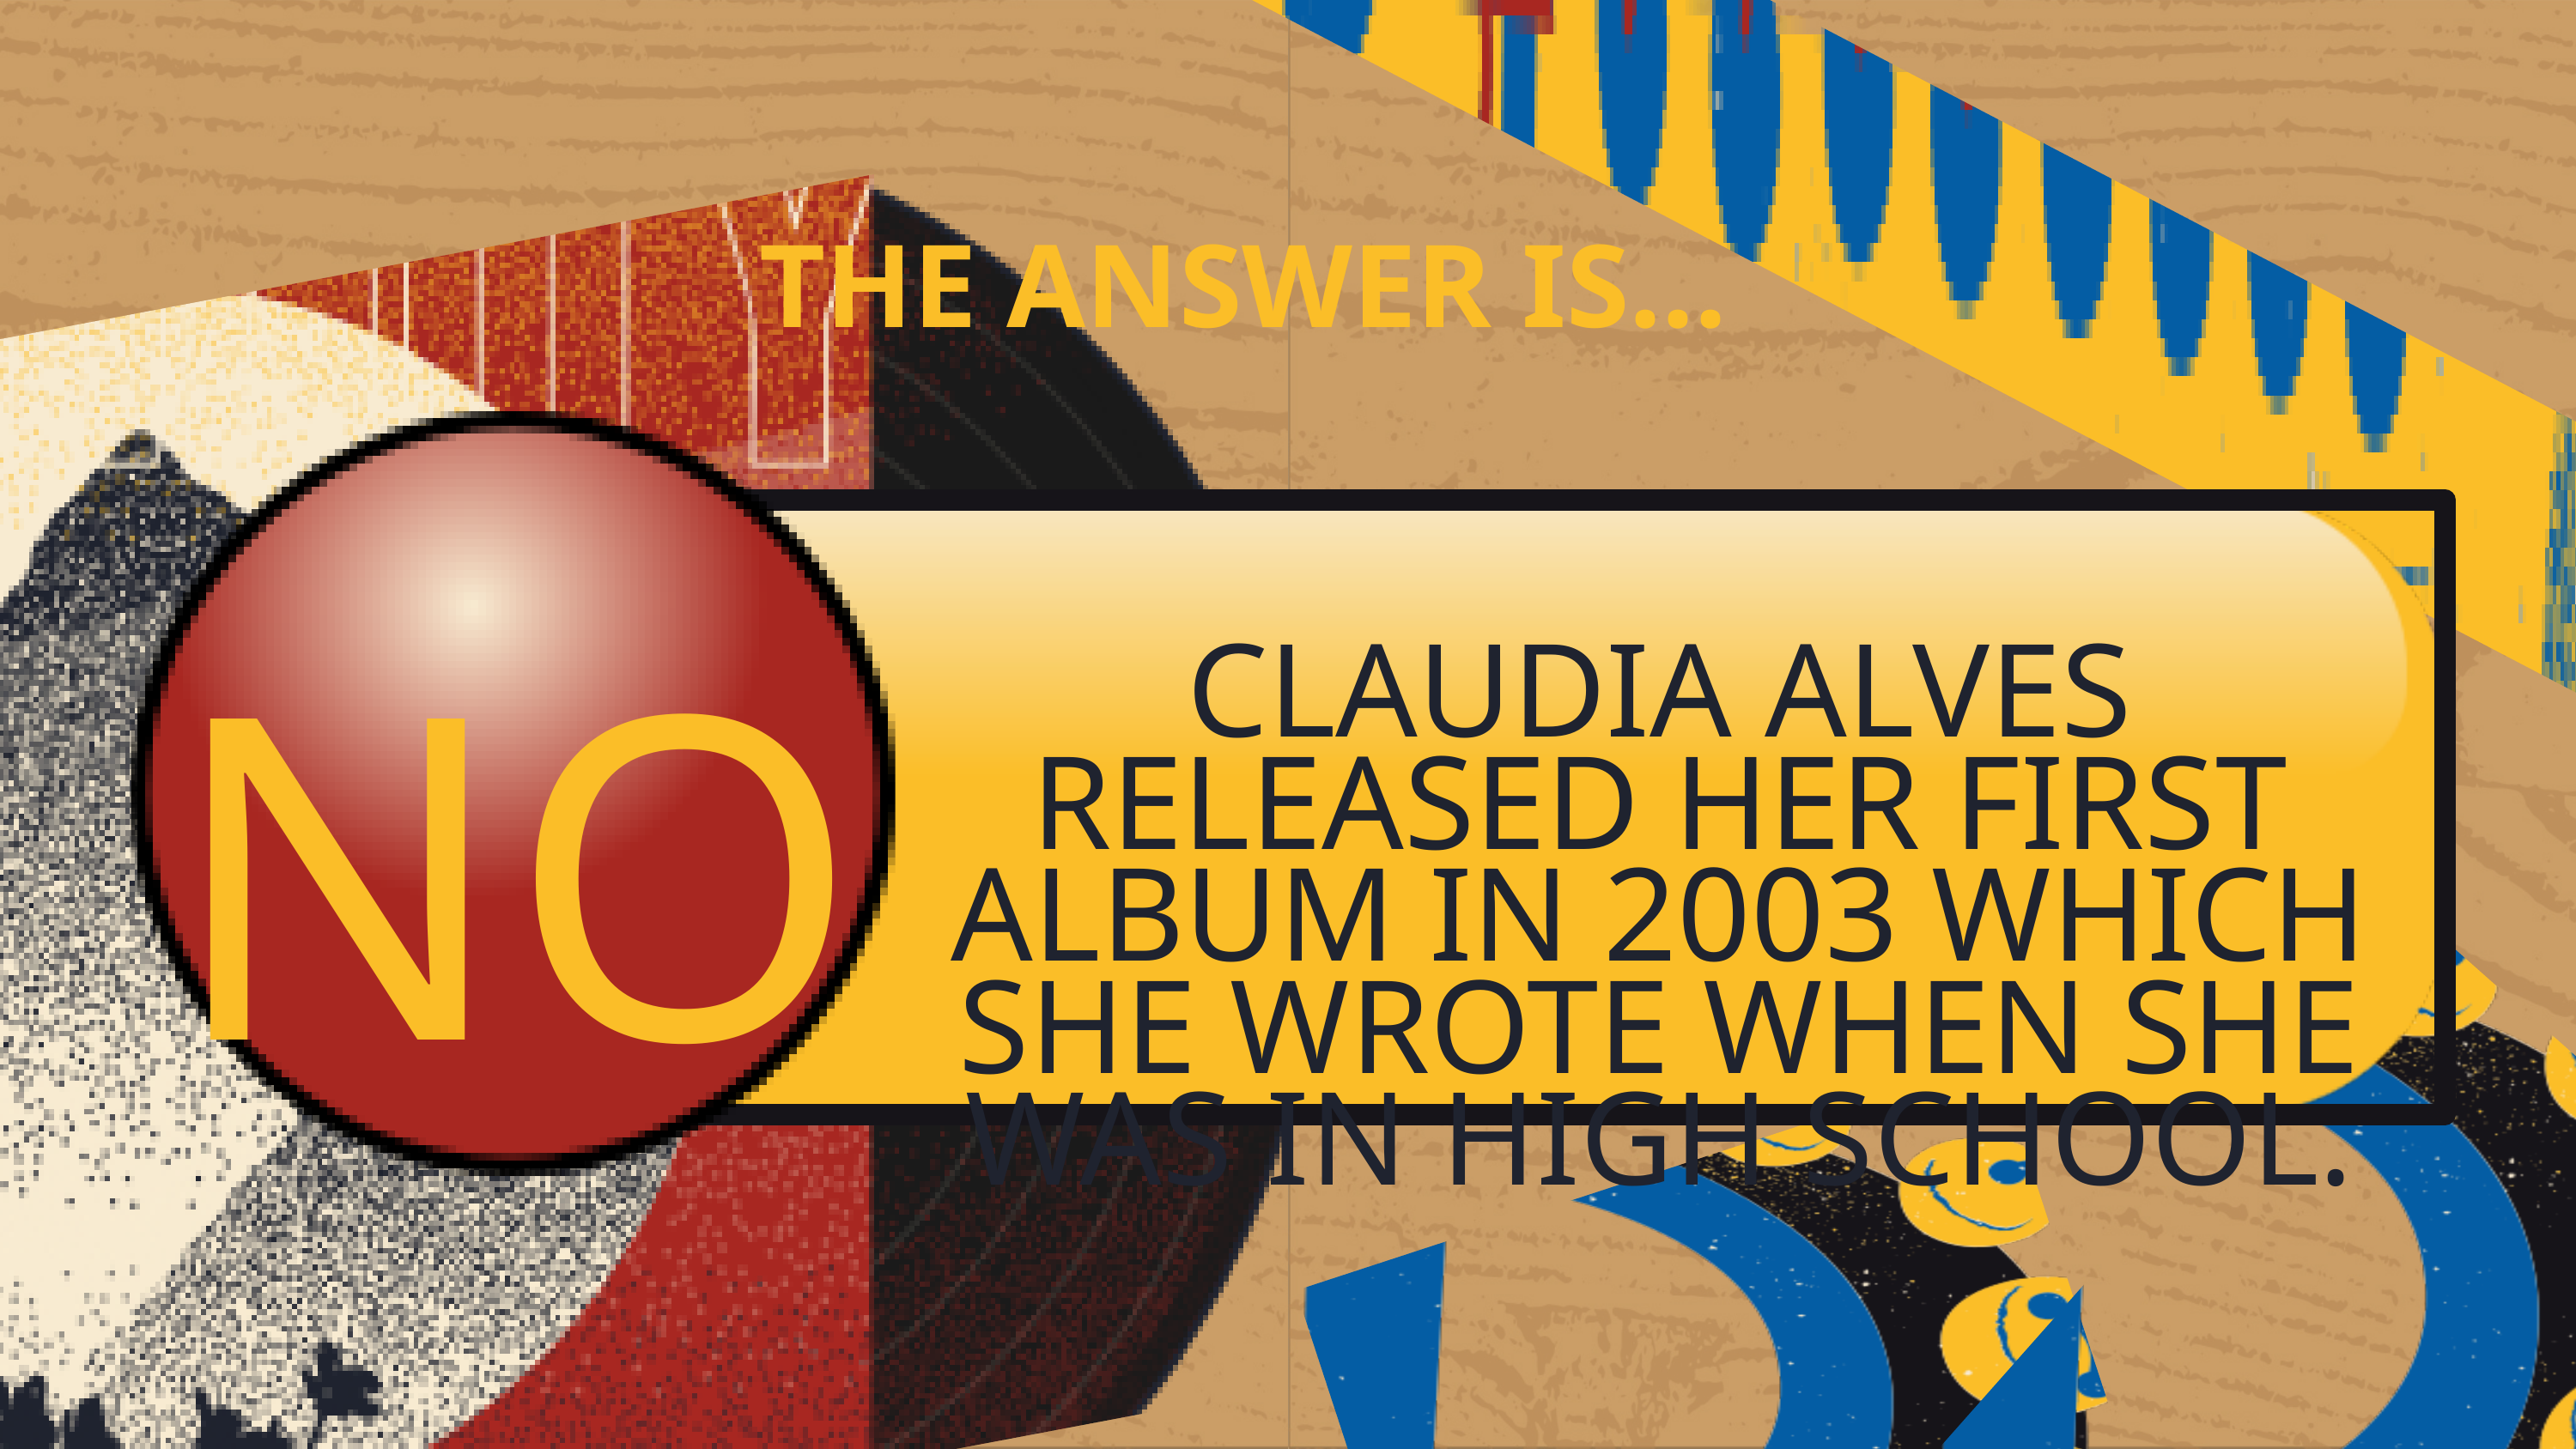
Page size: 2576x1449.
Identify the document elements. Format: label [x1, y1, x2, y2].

text_box [0, 0, 2576, 1449]
text_box [131, 411, 896, 1176]
